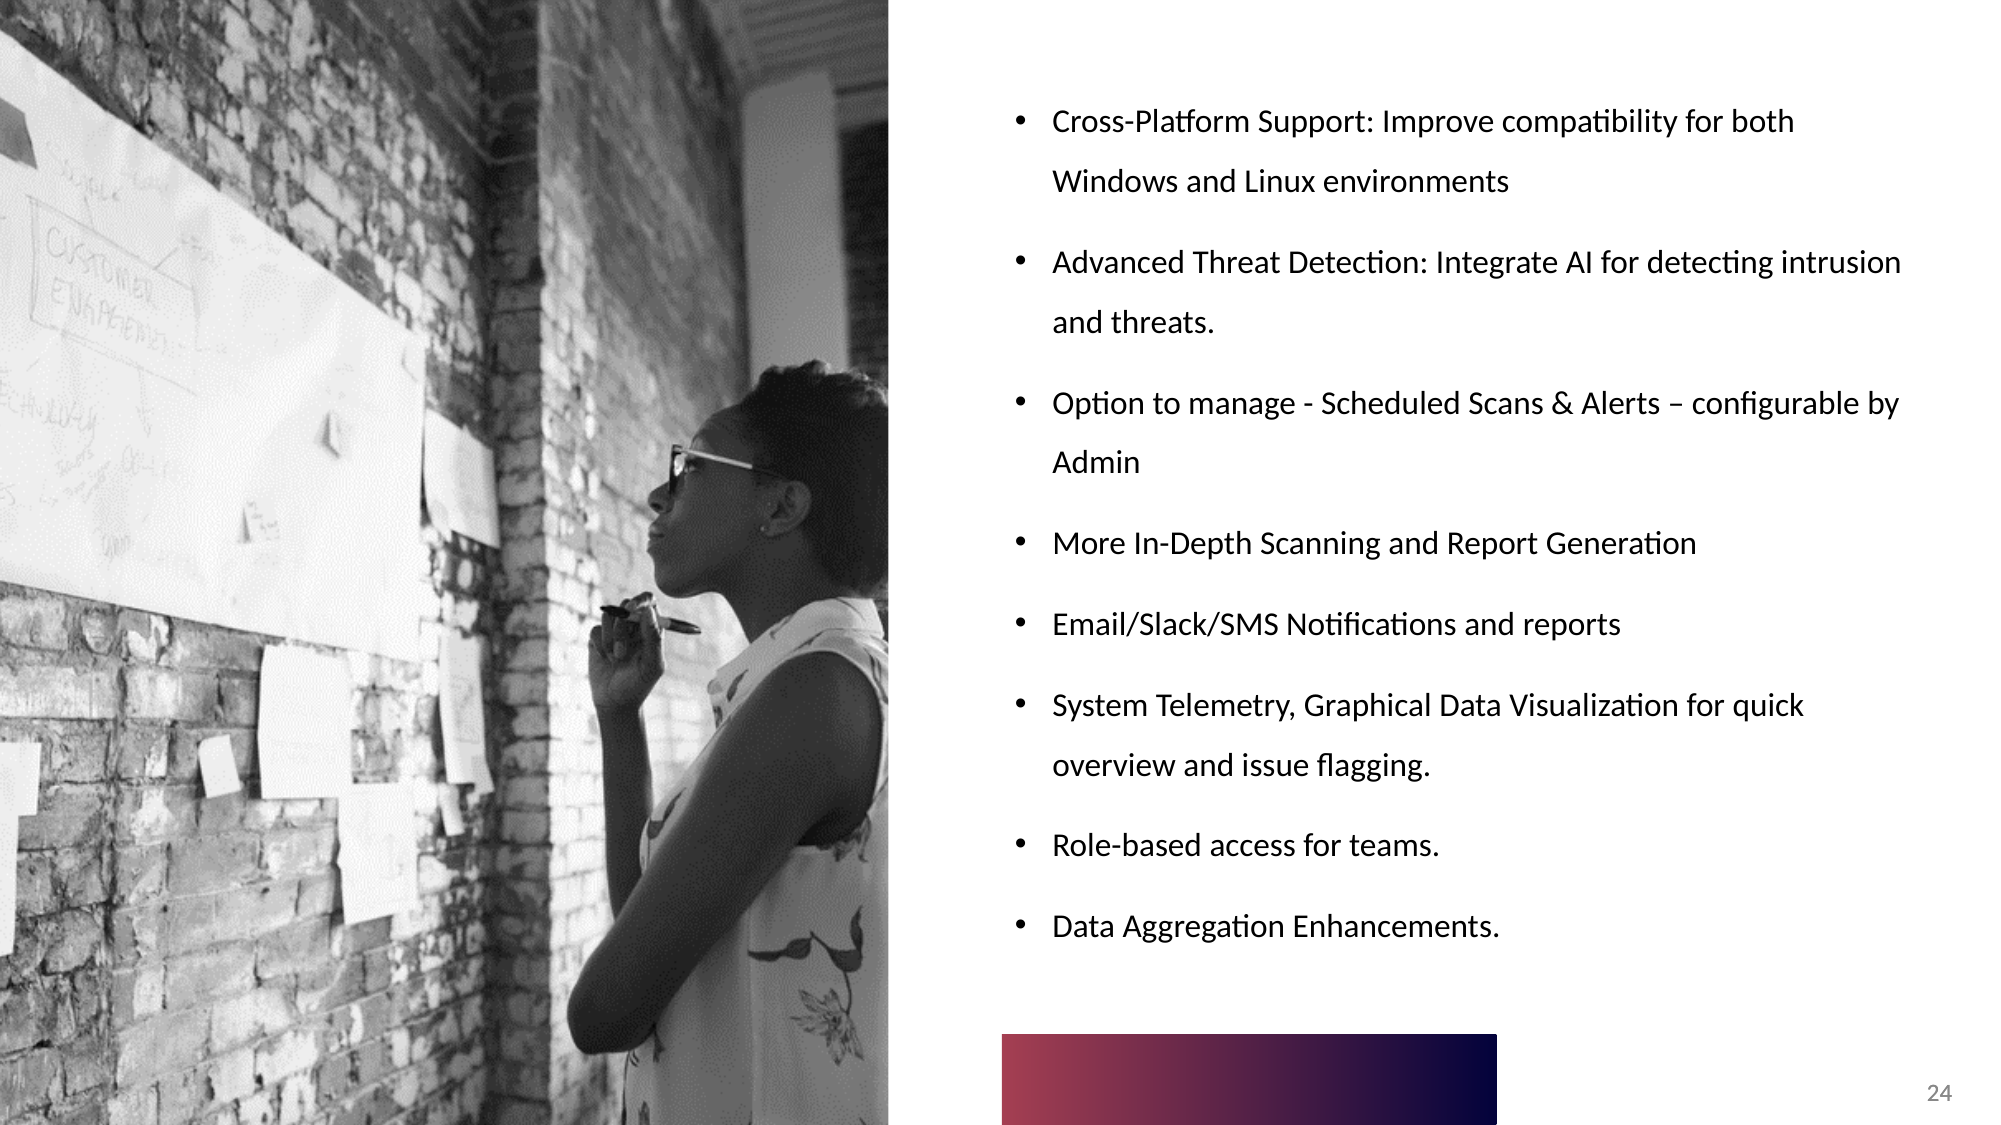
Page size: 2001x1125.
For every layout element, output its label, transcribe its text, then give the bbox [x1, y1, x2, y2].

slide_number ‹#› [1894, 1061, 1968, 1121]
picture [0, 0, 889, 1125]
list Cross-Platform Support: Improve compatibility for both Windows and Linux environments Advanced Threat Detection: Integrate AI for detecting intrusion and threats. Option to manage - Scheduled Scans & Alerts – configurable by Admin More In-Depth Scanning and Report Generation Email/Slack/SMS Notifications and reports System Telemetry, Graphical Data Visualization for quick overview and issue flagging. Role-based access for teams. Data Aggregation Enhancements. [999, 72, 1930, 967]
